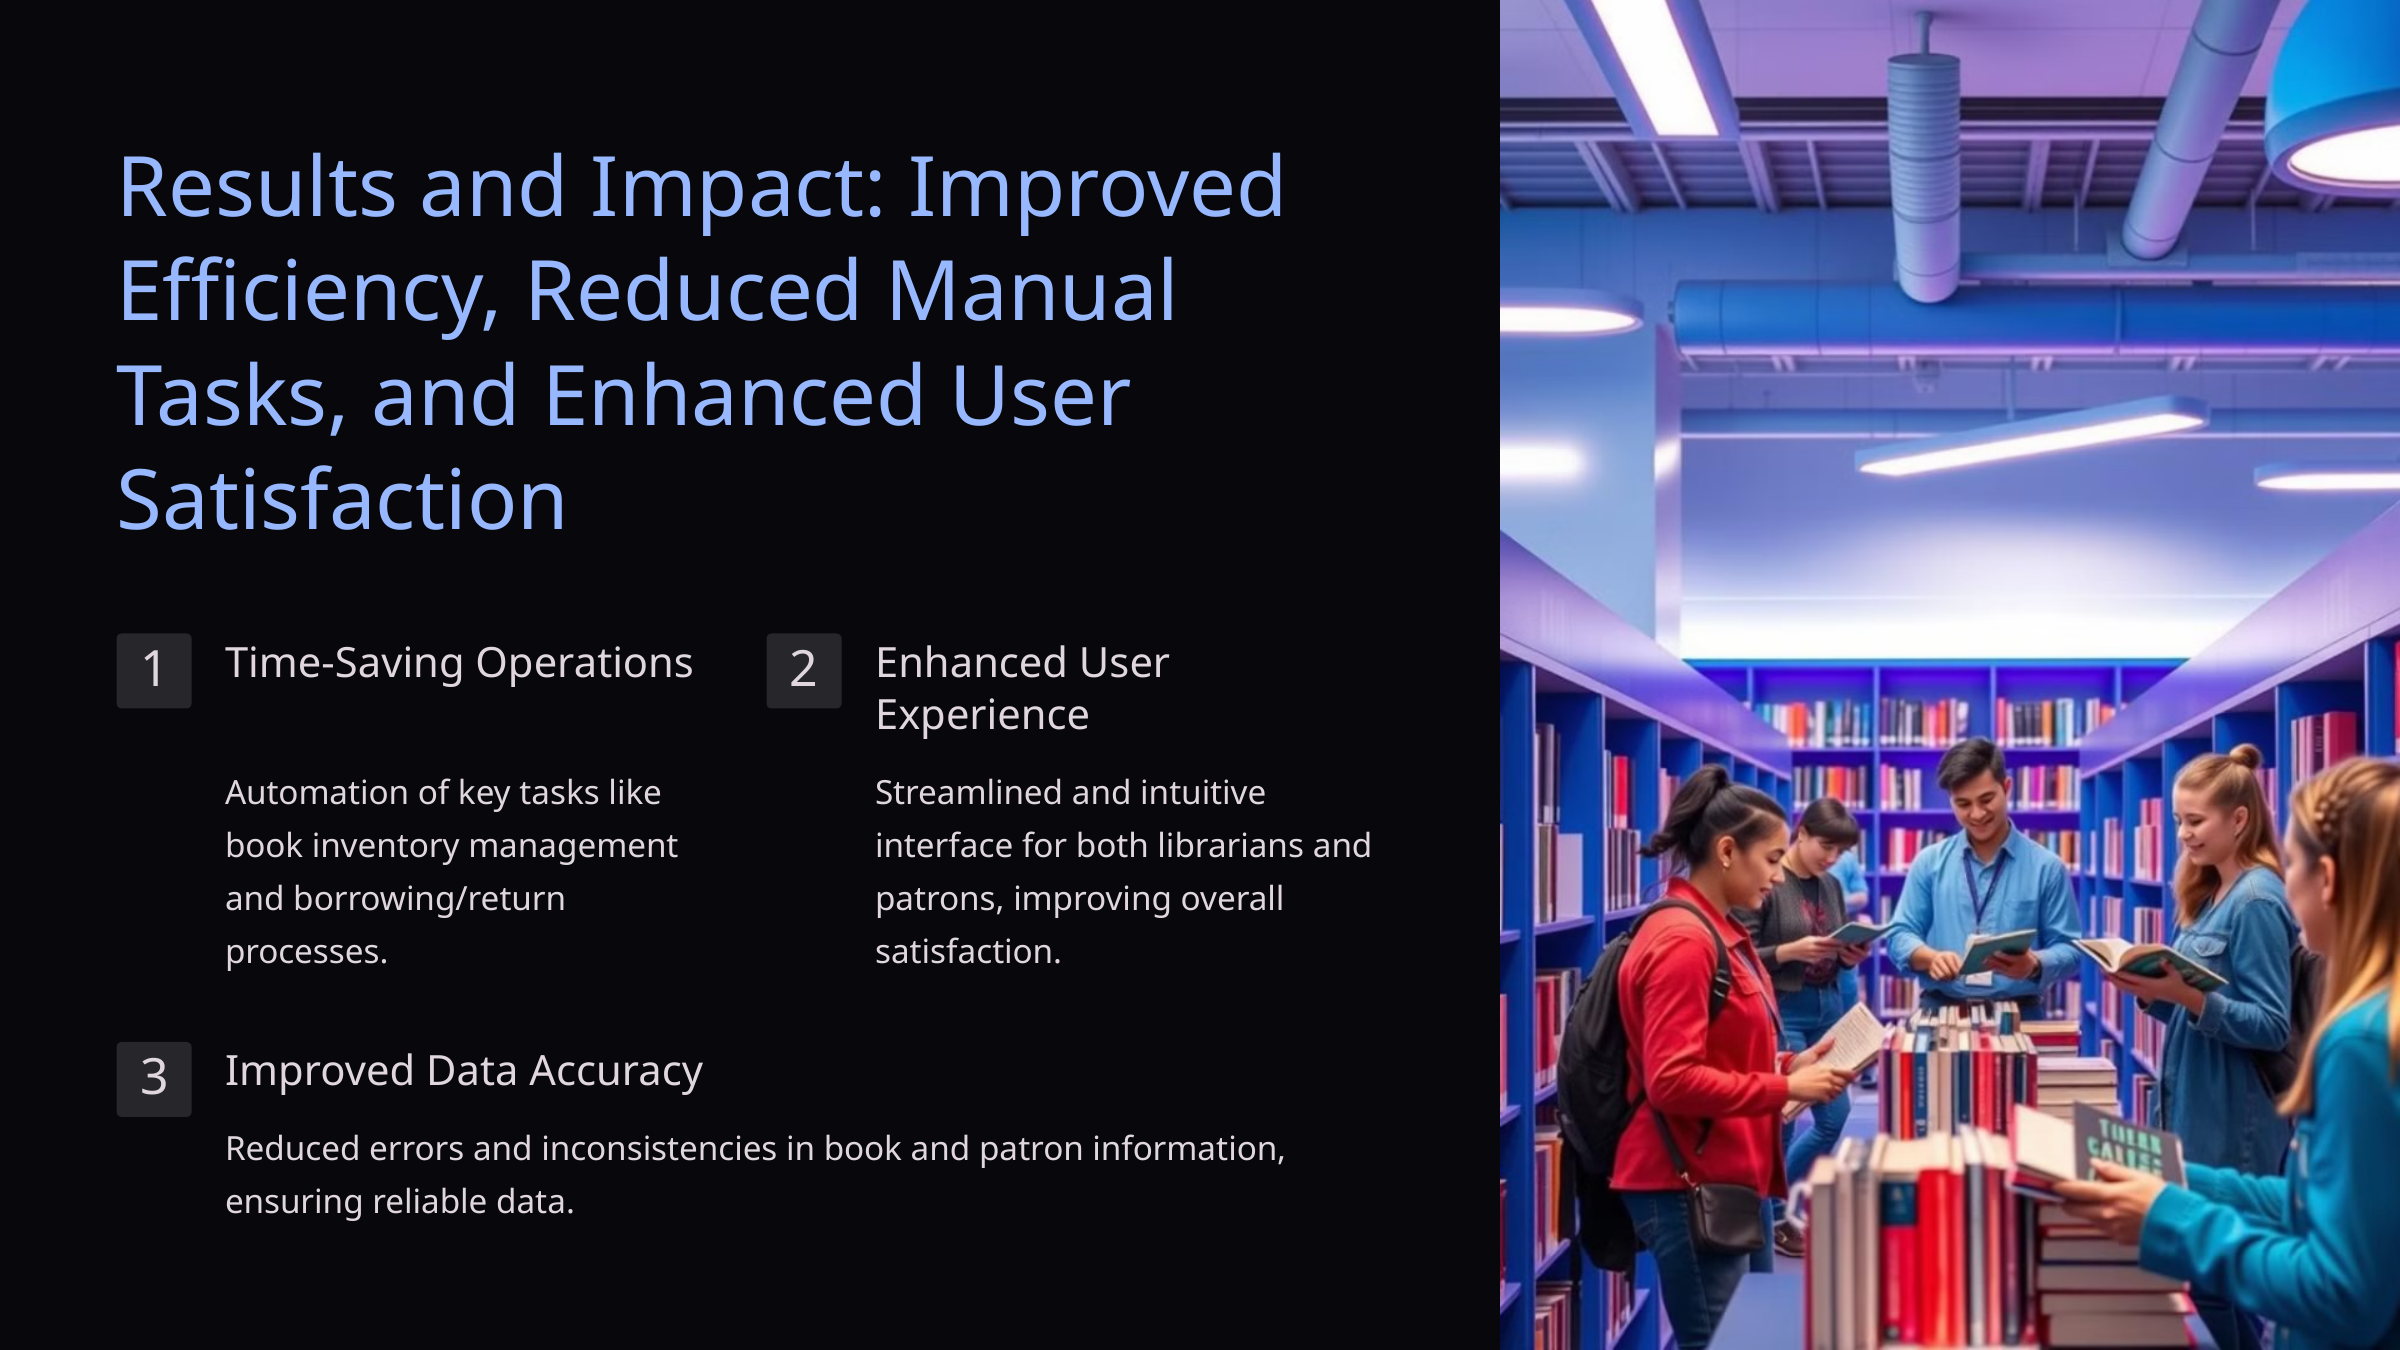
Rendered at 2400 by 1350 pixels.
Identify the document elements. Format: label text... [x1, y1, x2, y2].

text_box Reduced errors and inconsistencies in book and patron information, ensuring reliable data. [225, 1114, 1384, 1221]
text_box 3 [138, 1054, 170, 1105]
text_box Time-Saving Operations [225, 633, 734, 738]
picture [1499, 0, 2400, 1350]
text_box 2 [788, 646, 820, 697]
text_box Streamlined and intuitive interface for both librarians and patrons, improving overall satisfaction. [875, 757, 1384, 972]
text_box Enhanced User Experience [875, 633, 1384, 738]
text_box [766, 633, 842, 709]
text_box Improved Data Accuracy [225, 1041, 747, 1094]
text_box 1 [143, 646, 165, 697]
text_box [116, 633, 192, 709]
text_box Automation of key tasks like book inventory management and borrowing/return processes. [225, 757, 734, 972]
text_box [116, 1041, 192, 1117]
text_box Results and Impact: Improved Efficiency, Reduced Manual Tasks, and Enhanced User Satisfaction [116, 129, 1384, 546]
